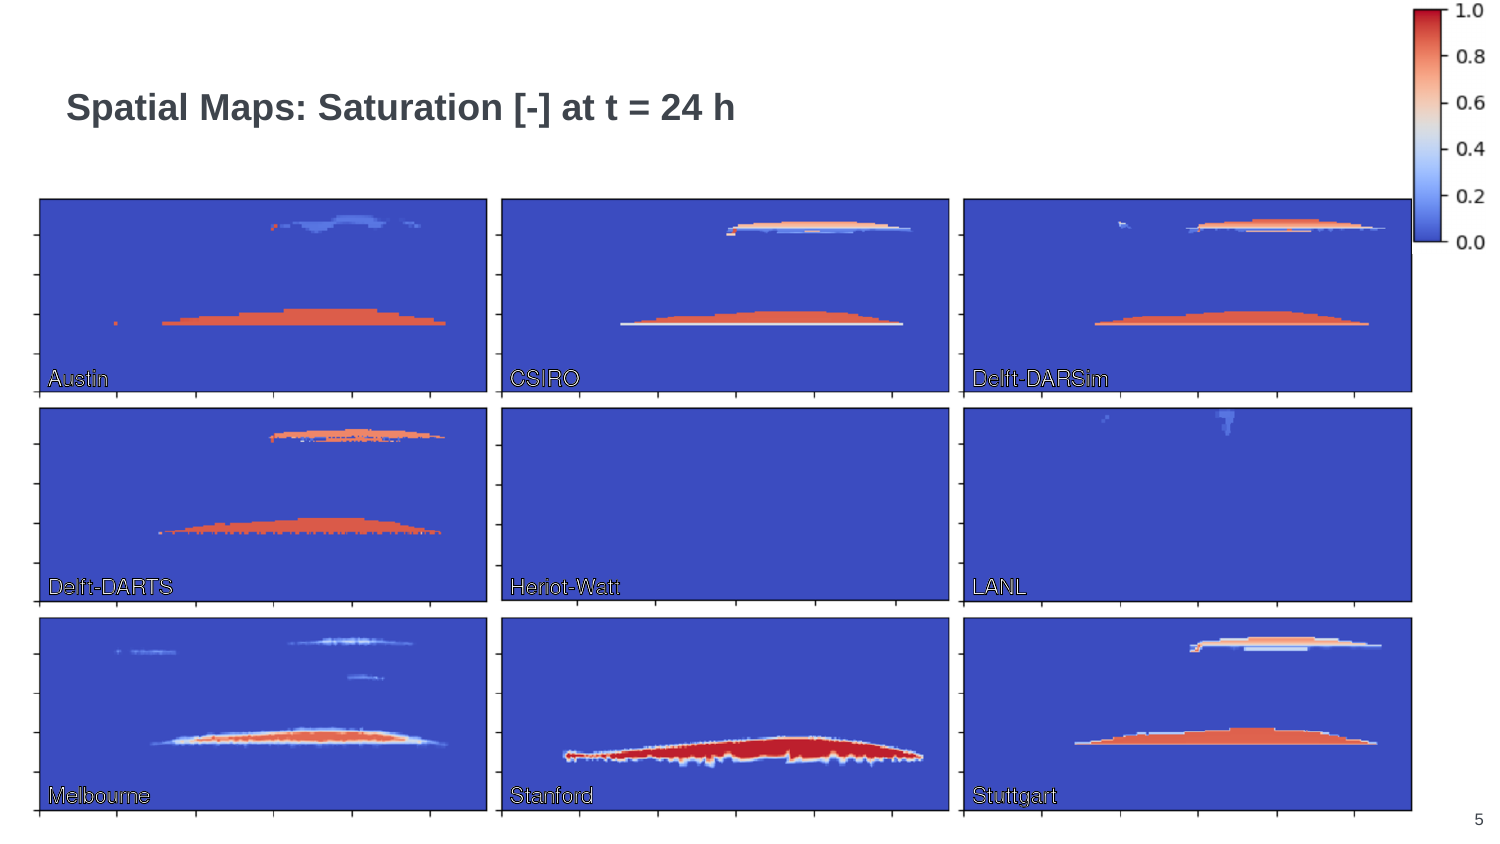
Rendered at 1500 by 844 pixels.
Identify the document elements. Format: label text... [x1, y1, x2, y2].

slide_number 5 [1408, 786, 1499, 844]
picture [28, 0, 1486, 819]
title Spatial Maps: Saturation [-] at t = 24 h [51, 72, 1412, 167]
